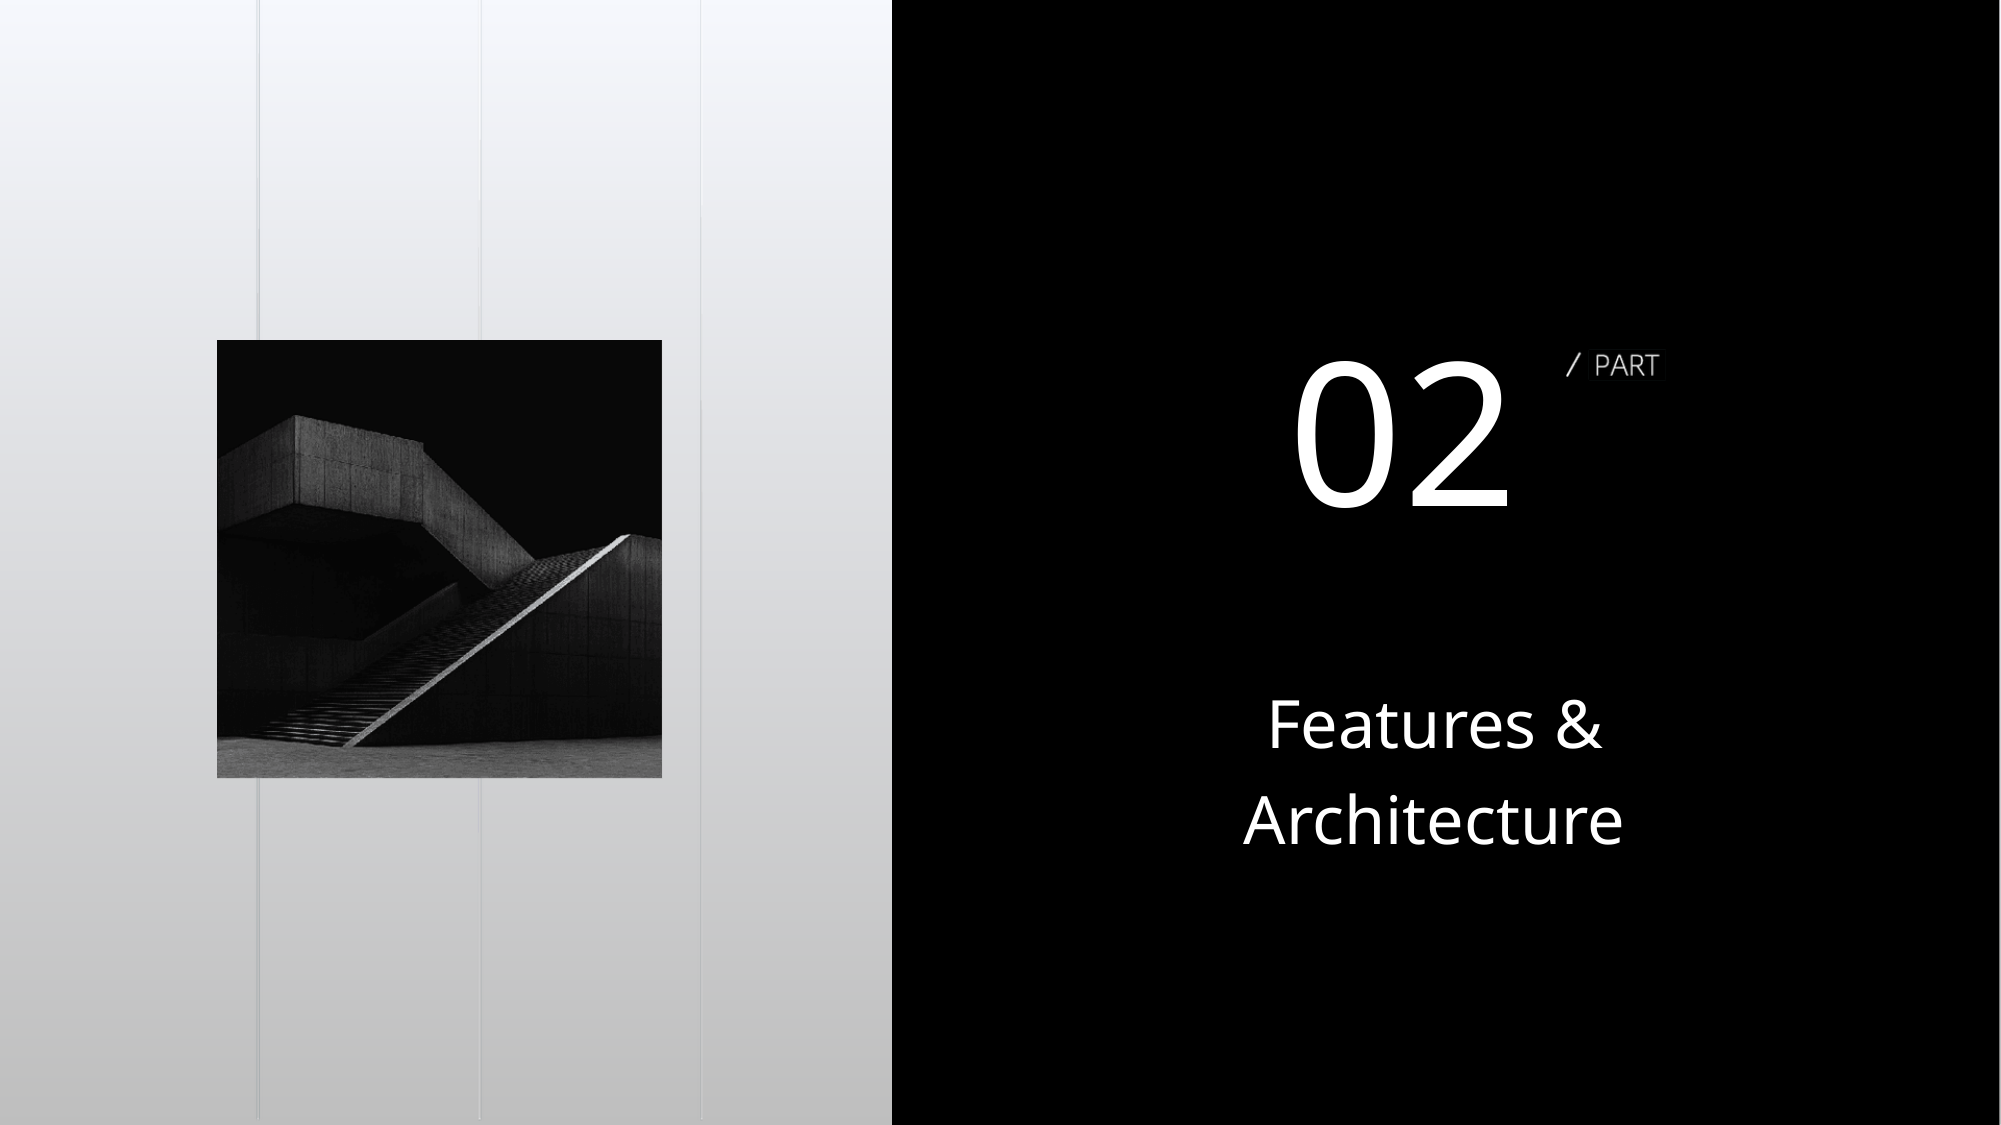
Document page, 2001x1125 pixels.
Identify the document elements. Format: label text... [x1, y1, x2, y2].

picture [1565, 340, 1718, 396]
text_box [892, 0, 2000, 1125]
text_box Features & Architecture [1070, 658, 1799, 885]
picture [178, 0, 703, 1122]
text_box [0, 0, 892, 1125]
text_box 02 [1273, 299, 1567, 518]
